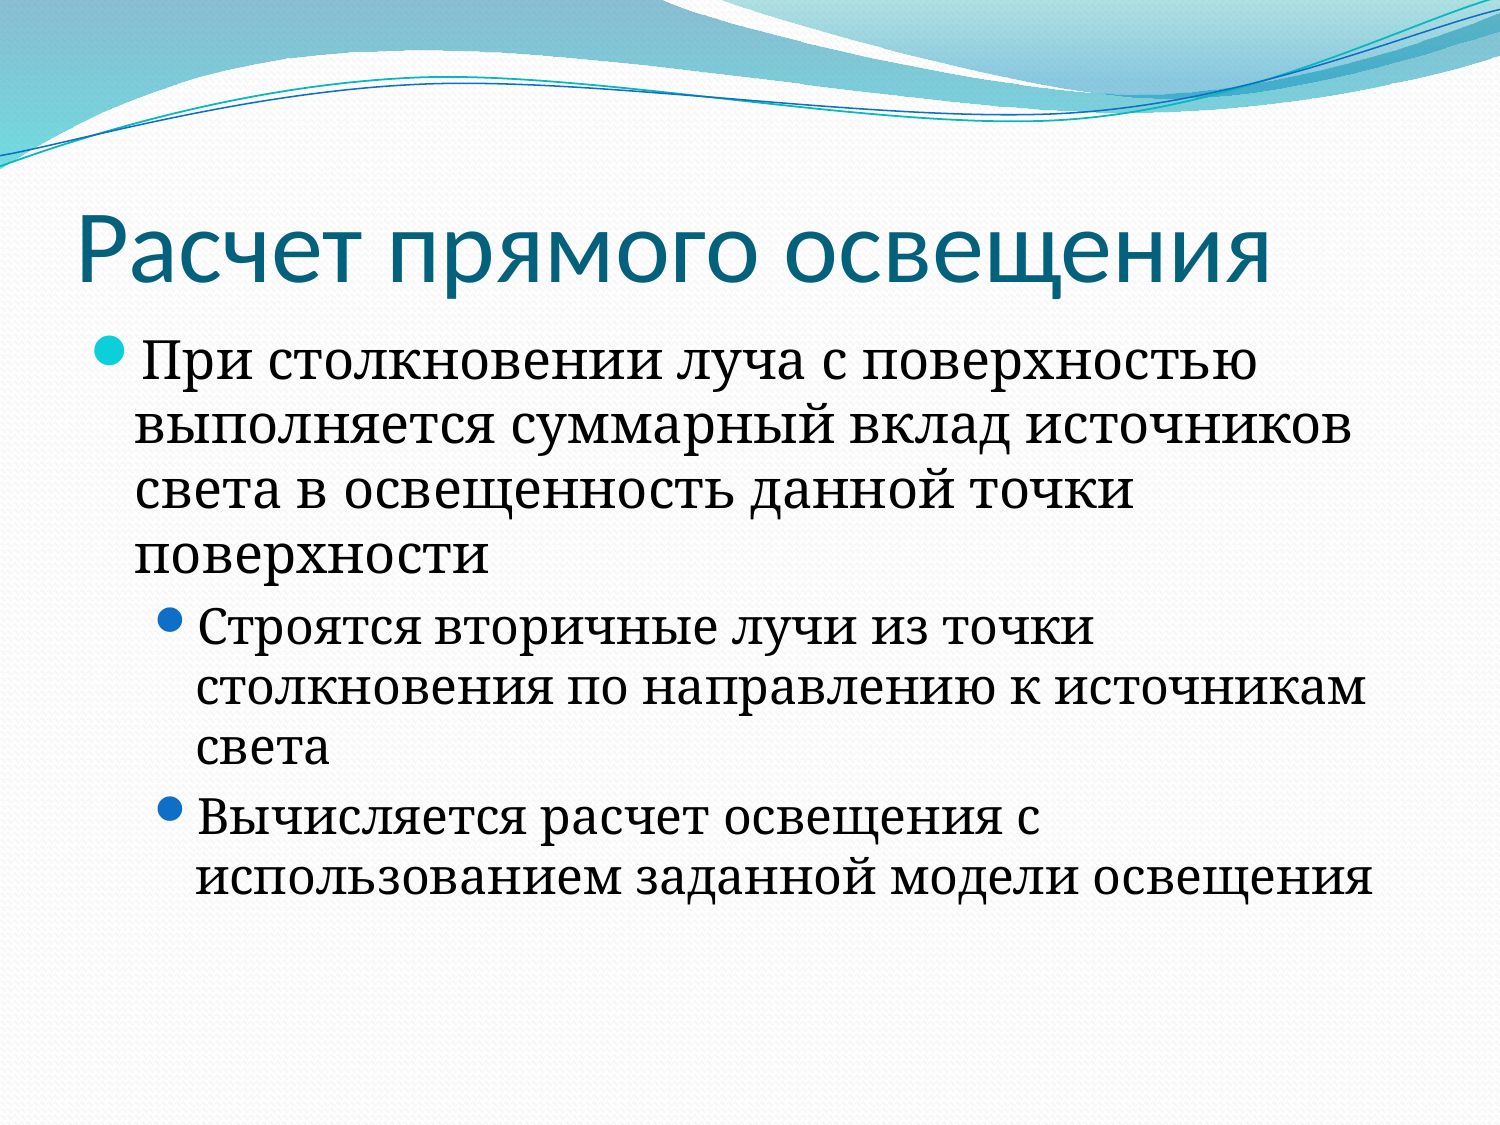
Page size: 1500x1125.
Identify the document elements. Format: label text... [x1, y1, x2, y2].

list При столкновении луча с поверхностью выполняется суммарный вклад источников света в освещенность данной точки поверхности Строятся вторичные лучи из точки столкновения по направлению к источникам света Вычисляется расчет освещения с использованием заданной модели освещения [74, 317, 1426, 1038]
title Расчет прямого освещения [74, 115, 1426, 304]
